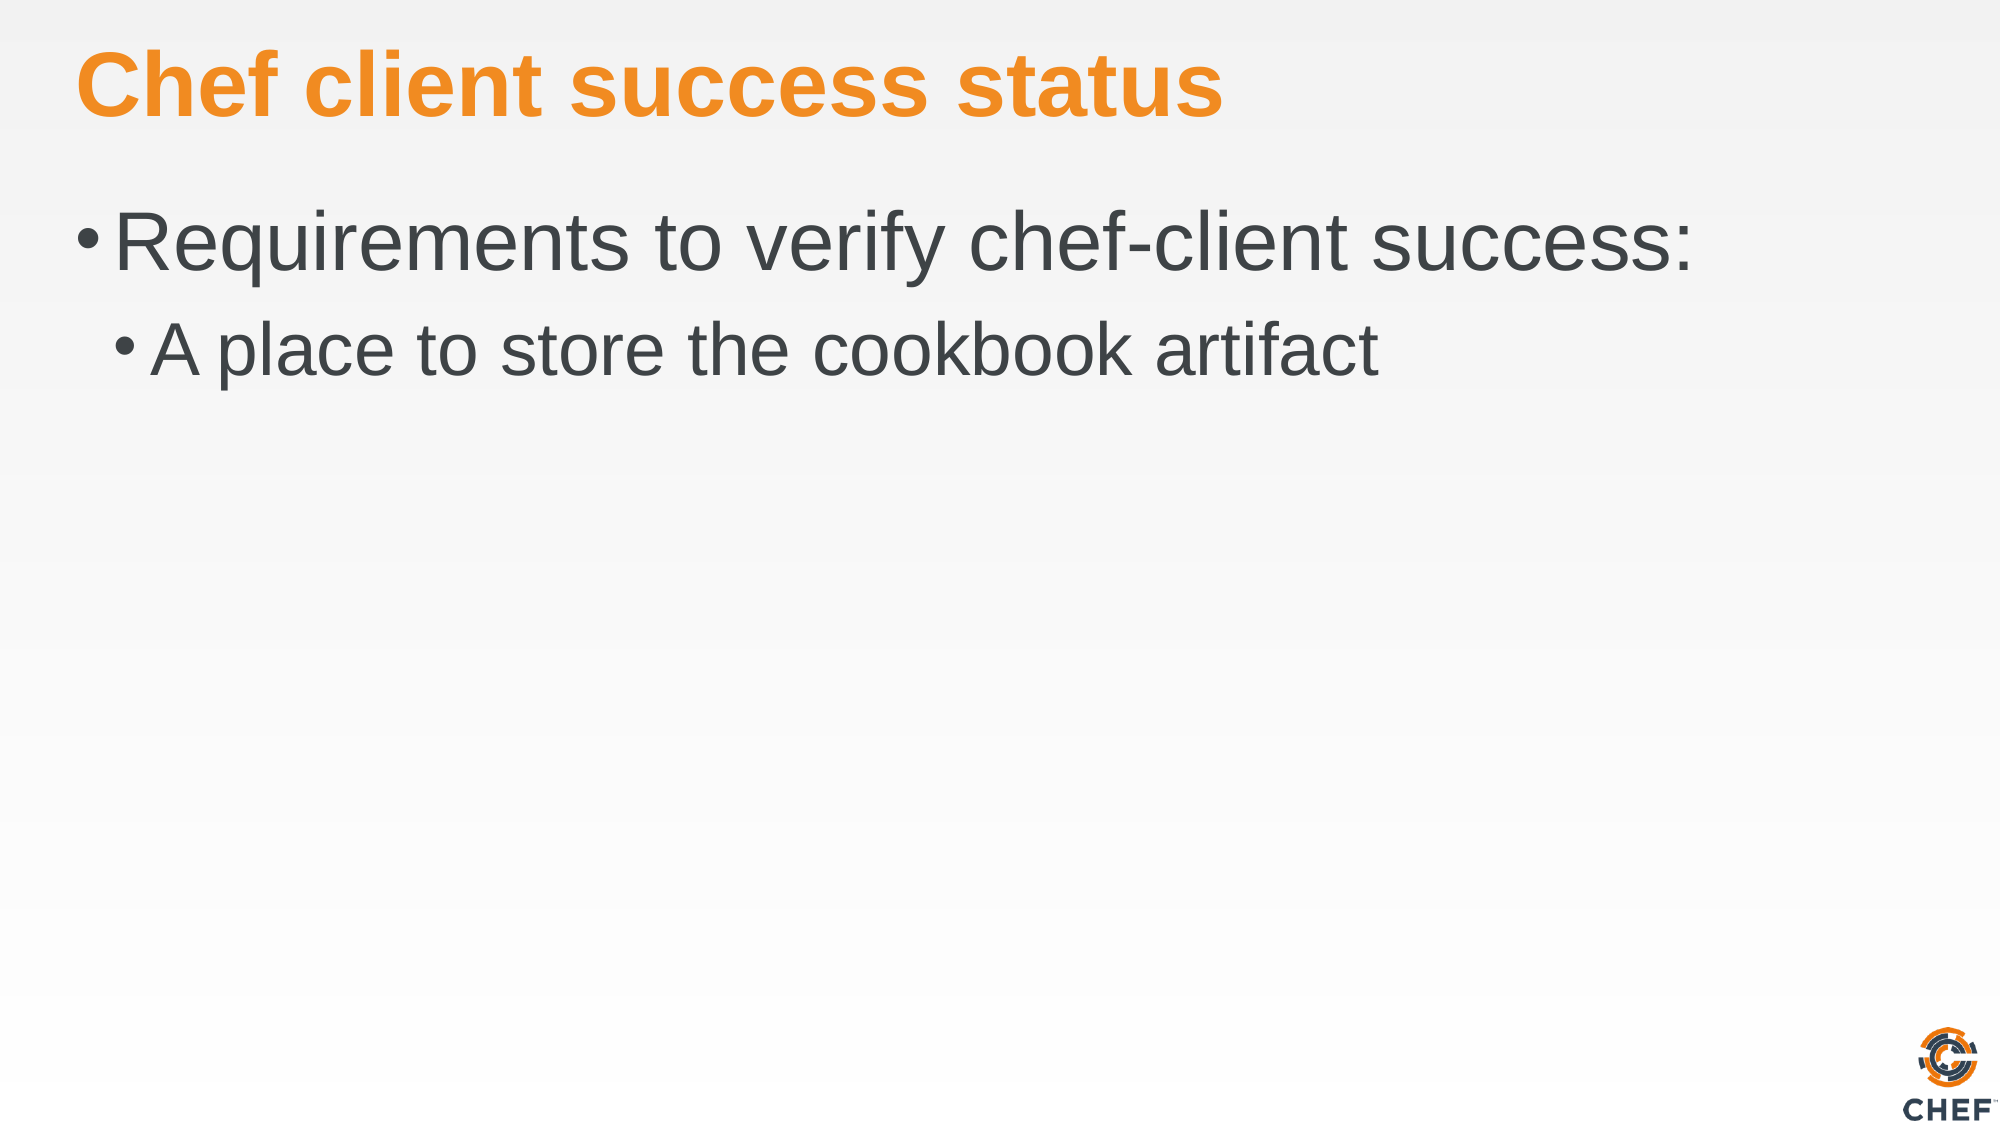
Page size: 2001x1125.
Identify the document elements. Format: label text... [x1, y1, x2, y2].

picture [1903, 1027, 1998, 1121]
title Chef client success status [75, 37, 1913, 140]
list Requirements to verify chef-client success: A place to store the cookbook artifact [75, 187, 1913, 1050]
